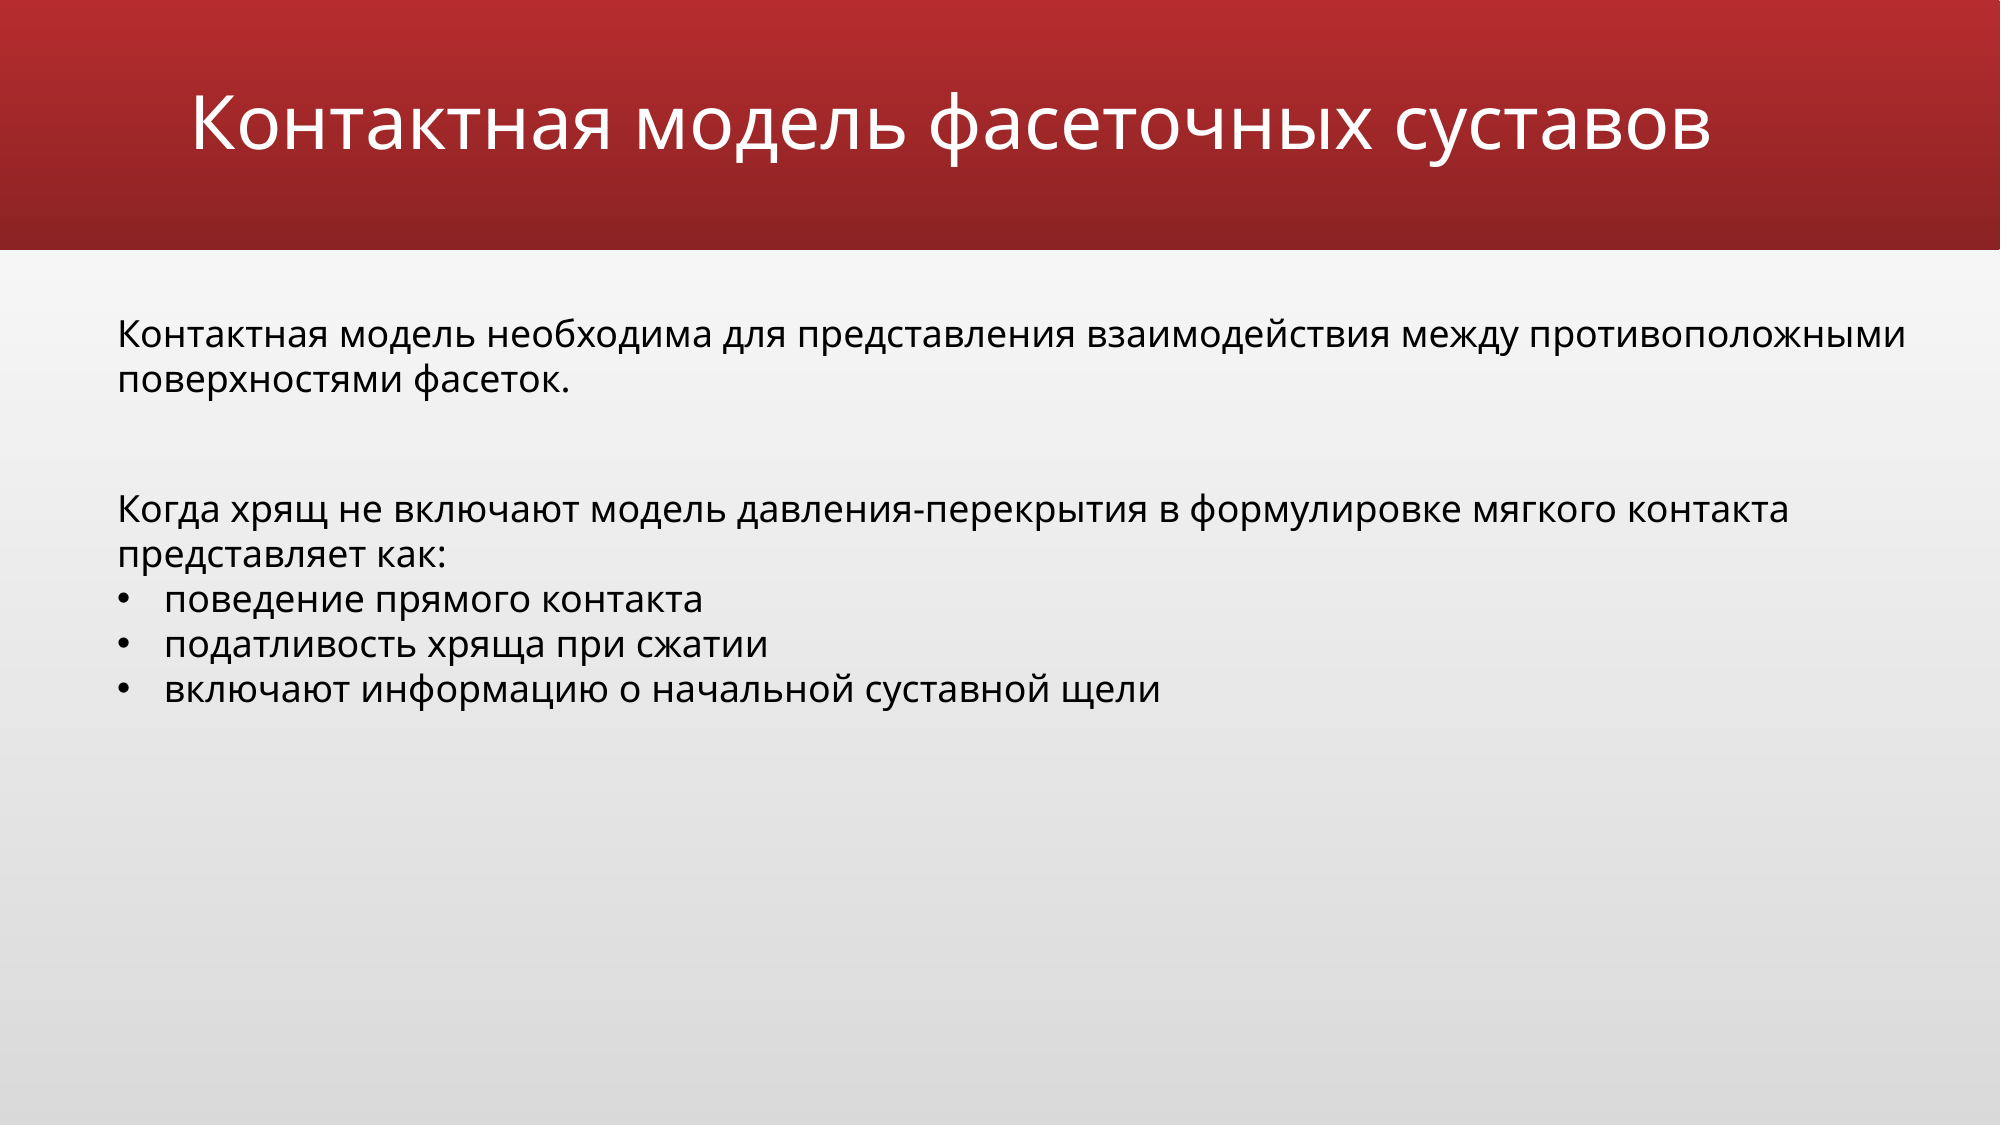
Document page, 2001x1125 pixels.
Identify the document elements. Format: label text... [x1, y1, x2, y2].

text_box Когда хрящ не включают модель давления-перекрытия в формулировке мягкого контакта представляет как: поведение прямого контакта податливость хряща при сжатии включают информацию о начальной суставной щели [102, 432, 2000, 718]
title Контактная модель фасеточных суставов [174, 16, 1825, 234]
text_box Контактная модель необходима для представления взаимодействия между противоположными поверхностями фасеток. [102, 302, 1969, 408]
